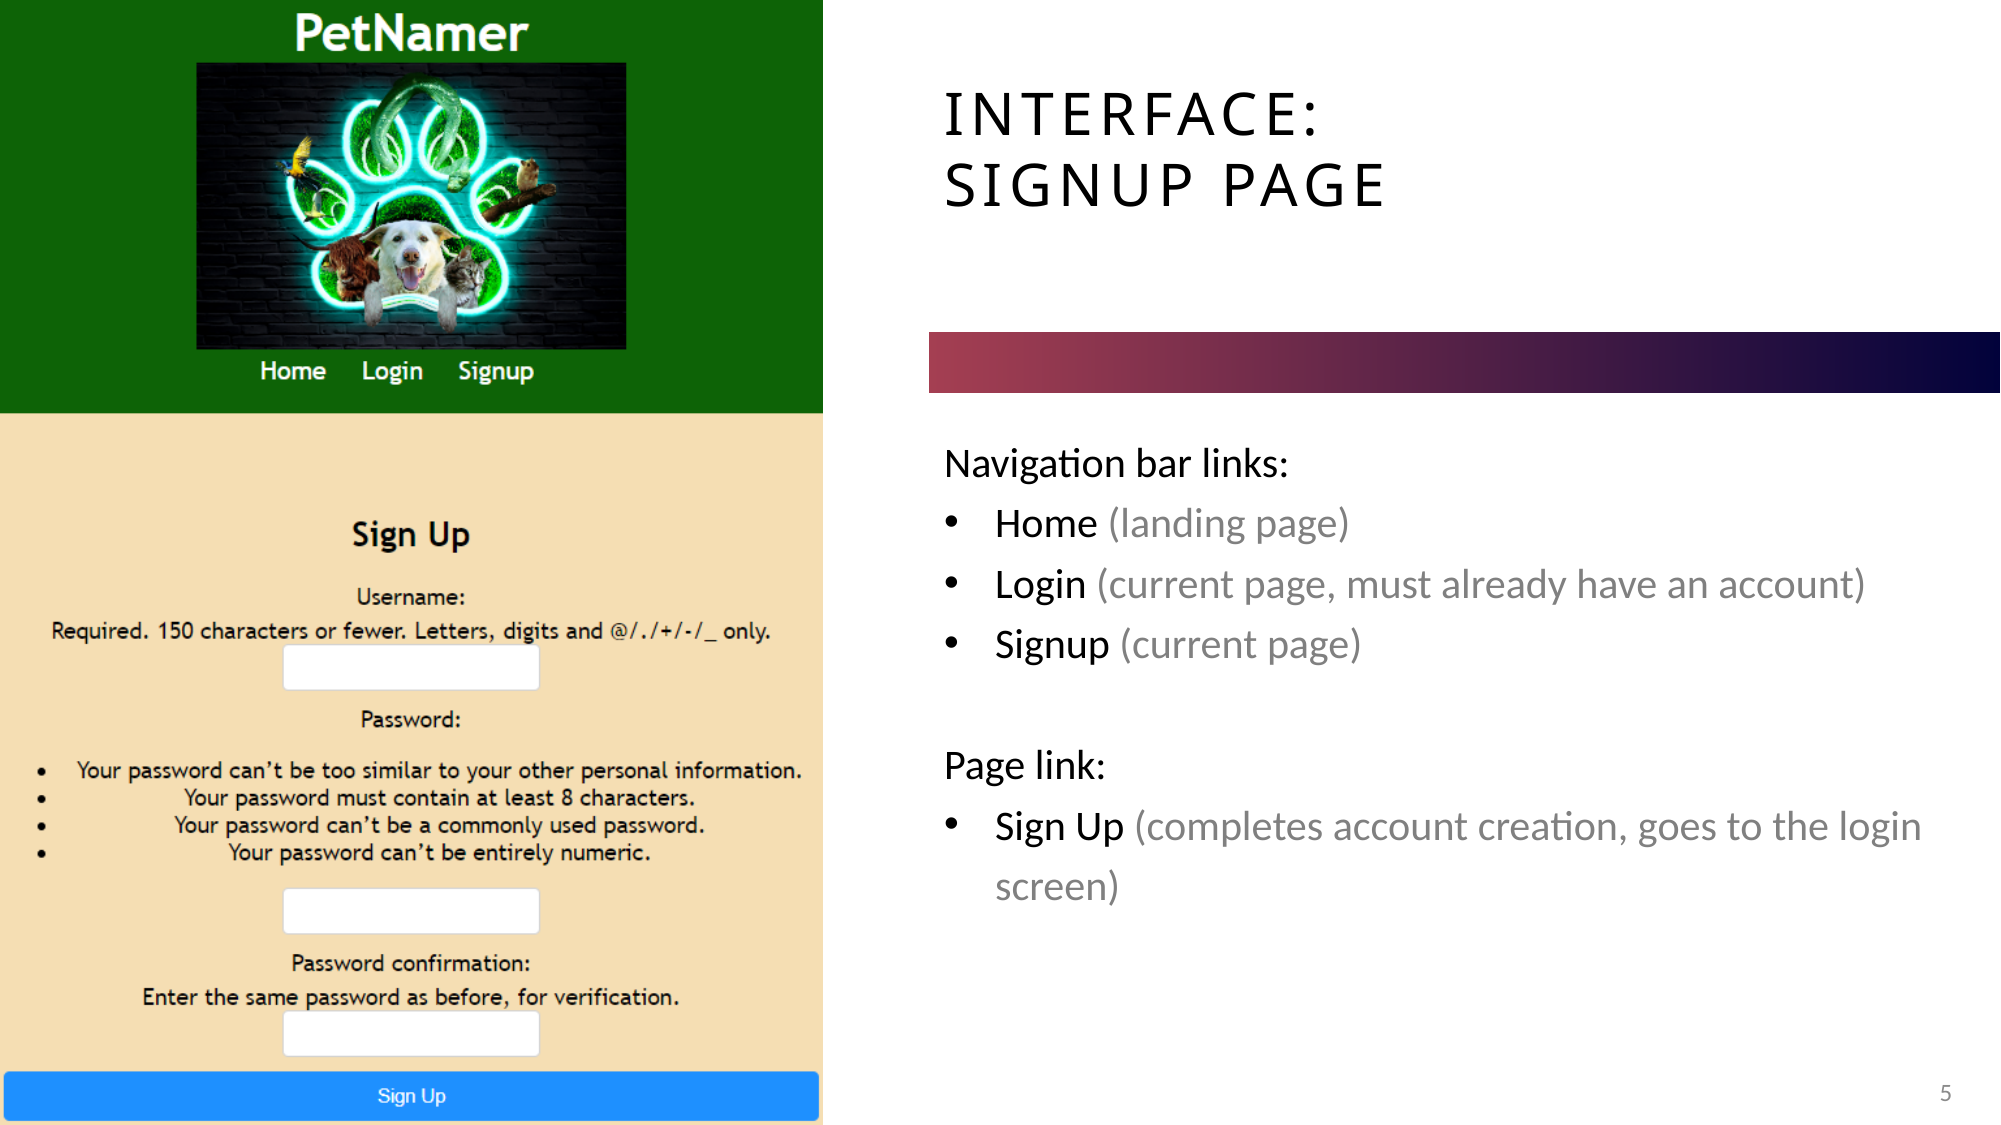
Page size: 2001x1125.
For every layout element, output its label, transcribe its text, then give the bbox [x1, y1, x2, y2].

title Interface: signup page [929, 68, 1791, 226]
text_box Navigation bar links: Home (landing page) Login (current page, must already have an account) Signup (current page) Page link: Sign Up (completes account creation, goes to the login screen) [929, 417, 1968, 917]
slide_number 5 [1894, 1061, 1968, 1121]
list [929, 332, 2000, 393]
picture [0, 0, 823, 1125]
